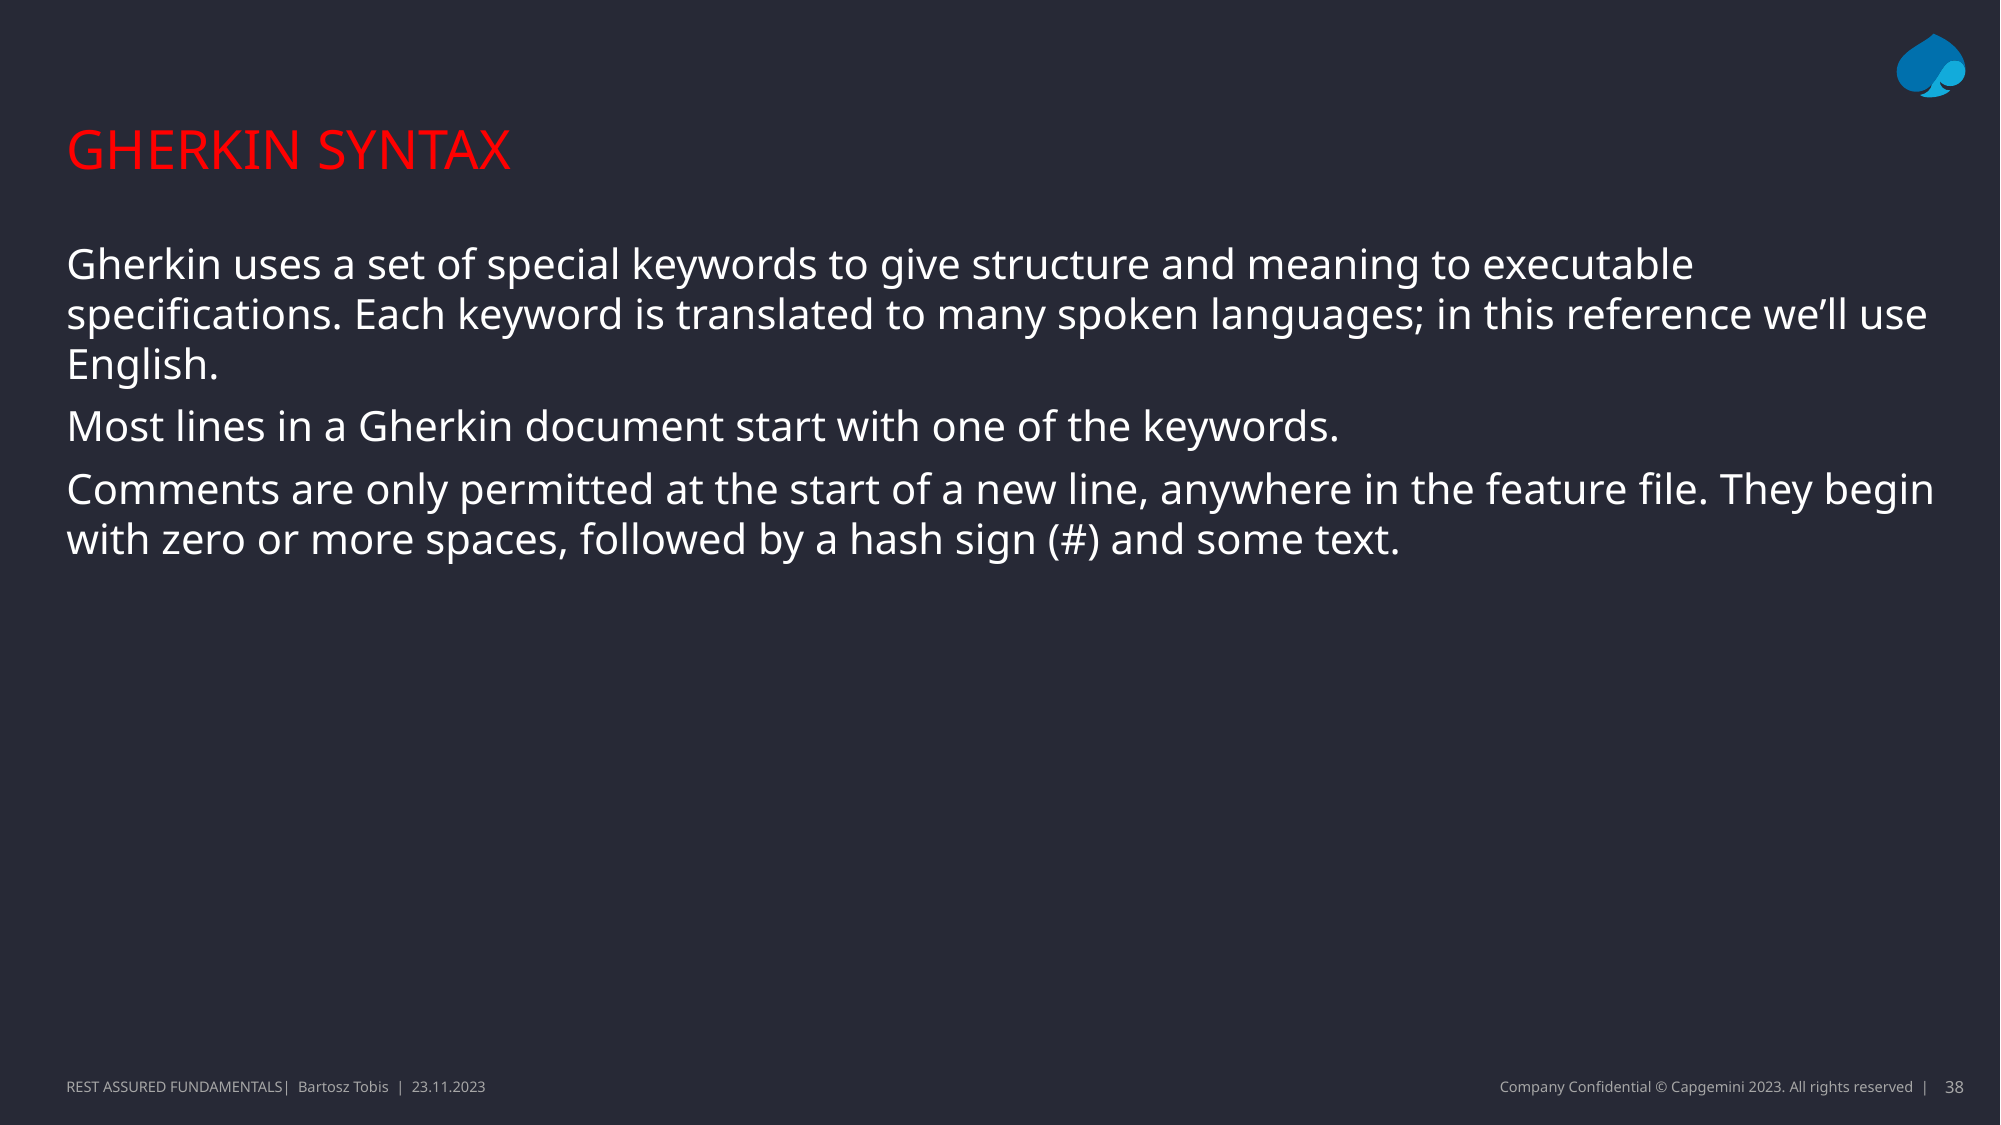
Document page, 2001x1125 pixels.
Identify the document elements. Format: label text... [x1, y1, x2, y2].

title Gherkin syntax [66, 63, 1863, 182]
list Gherkin uses a set of special keywords to give structure and meaning to executable specifications. Each keyword is translated to many spoken languages; in this reference we’ll use English. Most lines in a Gherkin document start with one of the keywords. Comments are only permitted at the start of a new line, anywhere in the feature file. They begin with zero or more spaces, followed by a hash sign (#) and some text. [66, 237, 1938, 1050]
